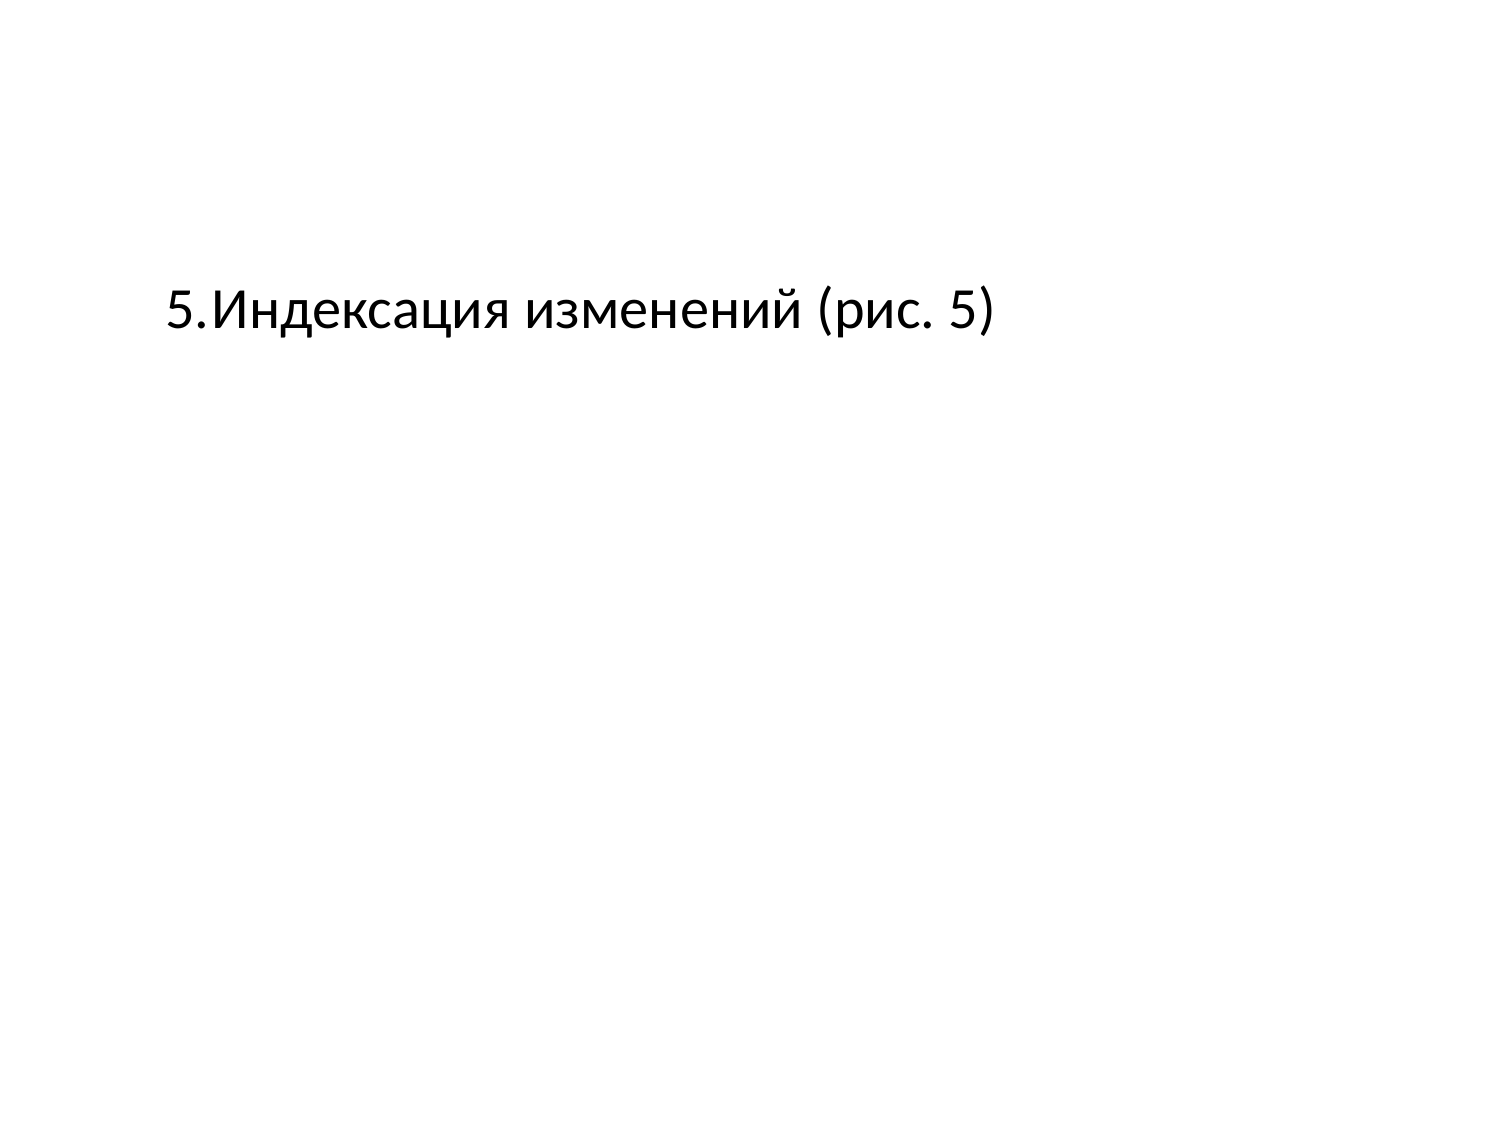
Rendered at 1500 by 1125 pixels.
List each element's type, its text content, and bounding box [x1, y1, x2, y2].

list Индексация изменений (рис. 5) [75, 262, 1425, 1005]
